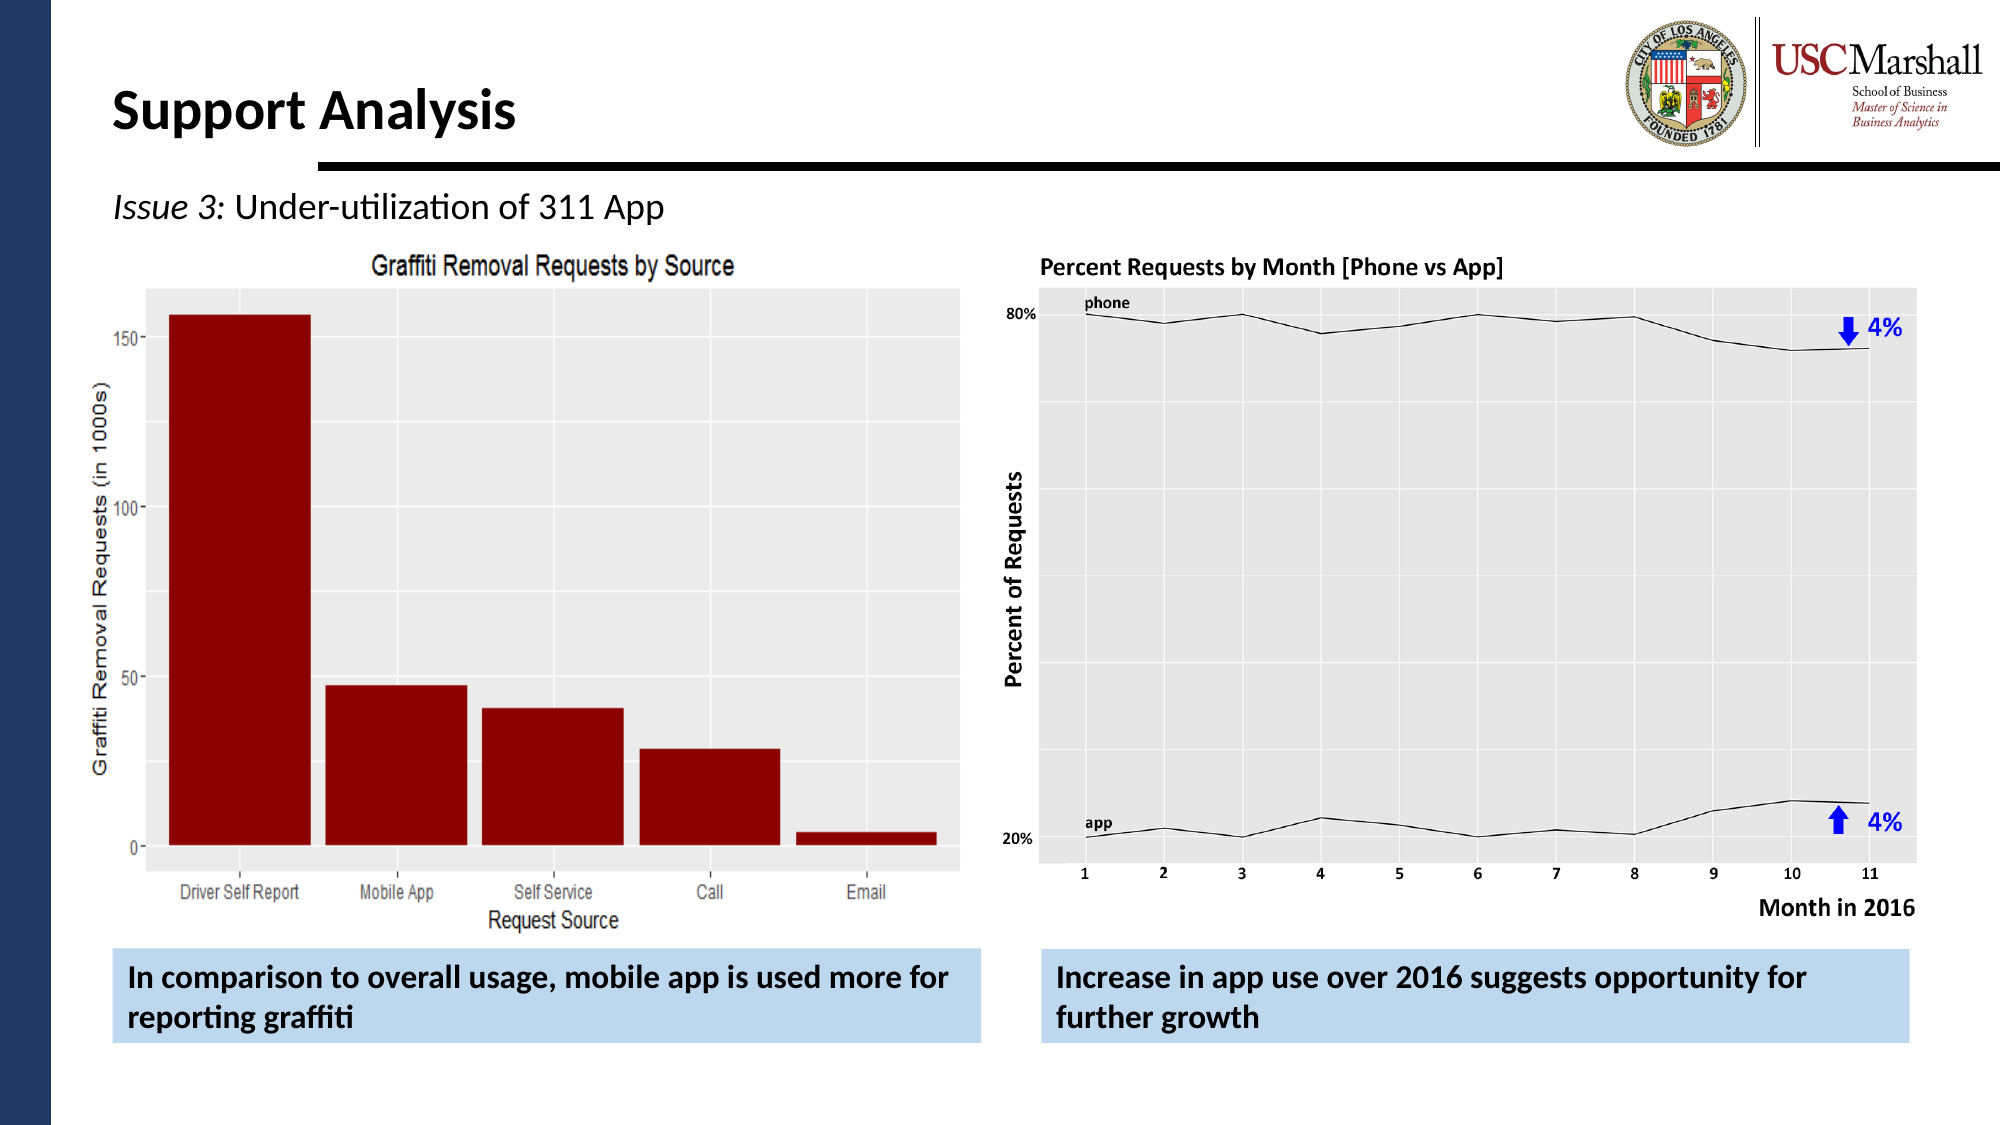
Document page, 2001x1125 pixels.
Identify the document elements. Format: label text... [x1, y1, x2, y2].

text_box Support Analysis [98, 64, 951, 149]
text_box [318, 162, 2000, 171]
text_box In comparison to overall usage, mobile app is used more for reporting graffiti [112, 948, 982, 1043]
text_box Increase in app use over 2016 suggests opportunity for further growth [1041, 949, 1910, 1043]
text_box Issue 3: Under-utilization of 311 App [98, 175, 1956, 235]
text_box [0, 0, 53, 1125]
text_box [1622, 16, 1999, 151]
picture [78, 211, 1958, 949]
